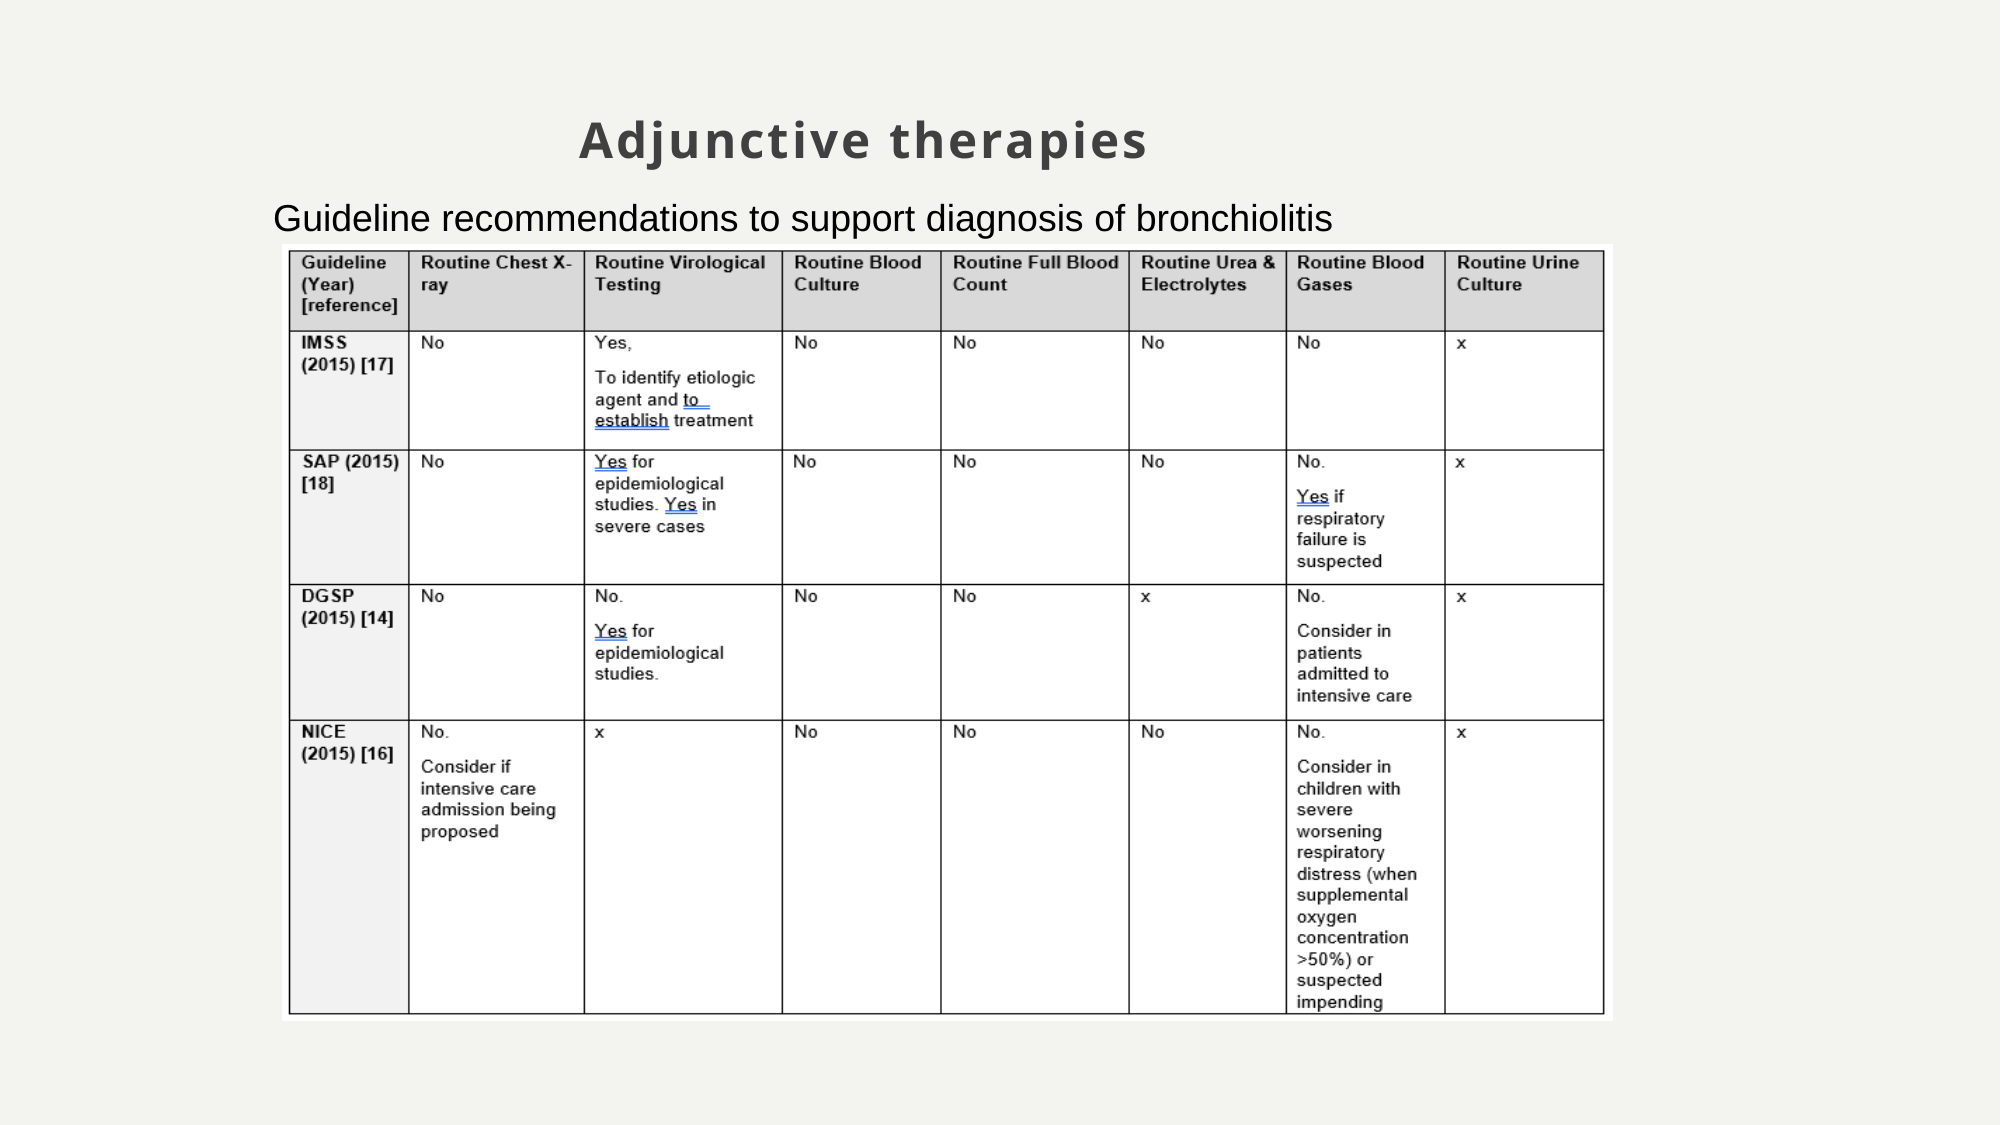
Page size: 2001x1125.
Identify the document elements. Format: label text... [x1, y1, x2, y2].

text_box Guideline recommendations to support diagnosis of bronchiolitis [258, 183, 1670, 246]
picture [281, 244, 1613, 1021]
title Adjunctive therapies [561, 72, 2000, 184]
